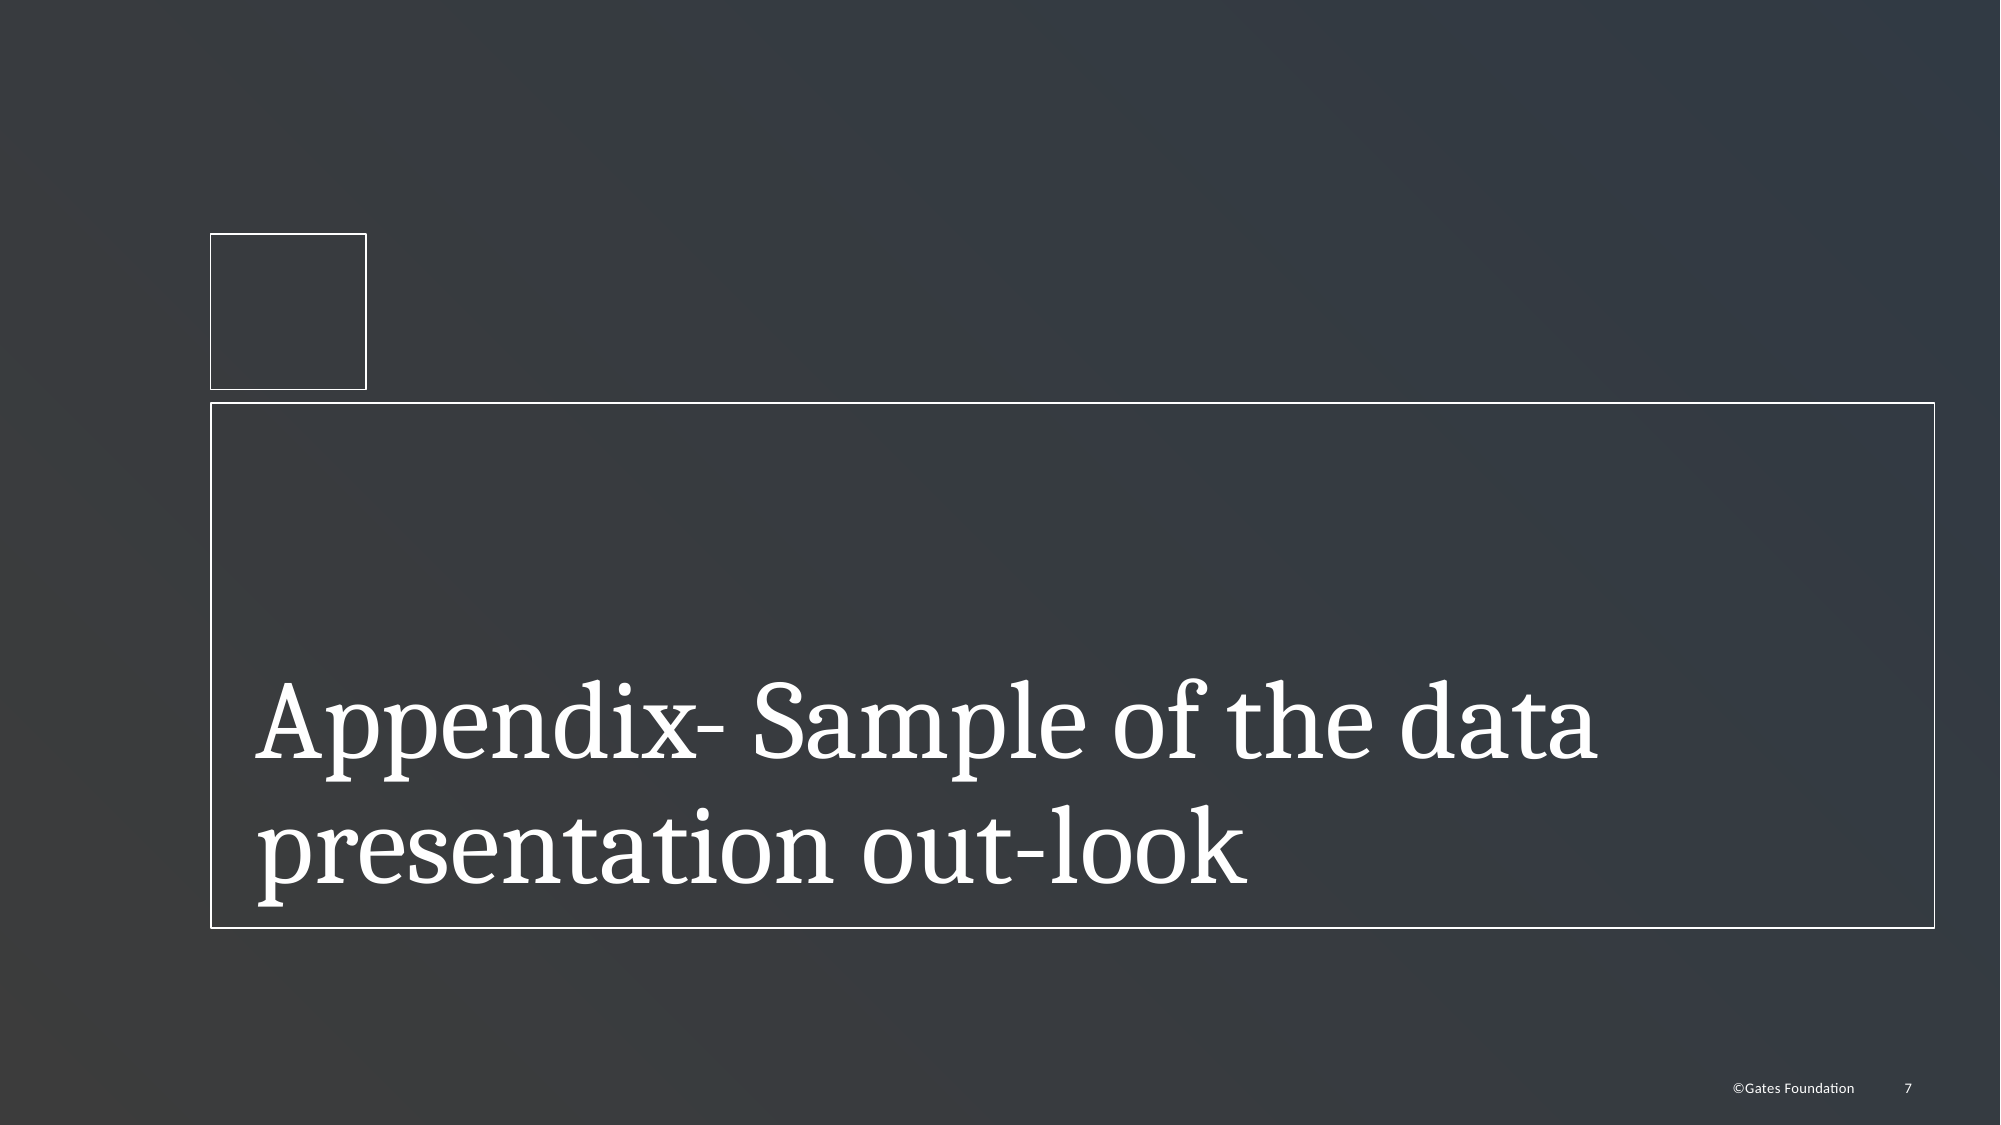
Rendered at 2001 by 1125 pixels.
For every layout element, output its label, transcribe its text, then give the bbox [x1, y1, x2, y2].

text_box [210, 233, 367, 390]
text_box Appendix- Sample of the data presentation out-look [210, 402, 1935, 929]
